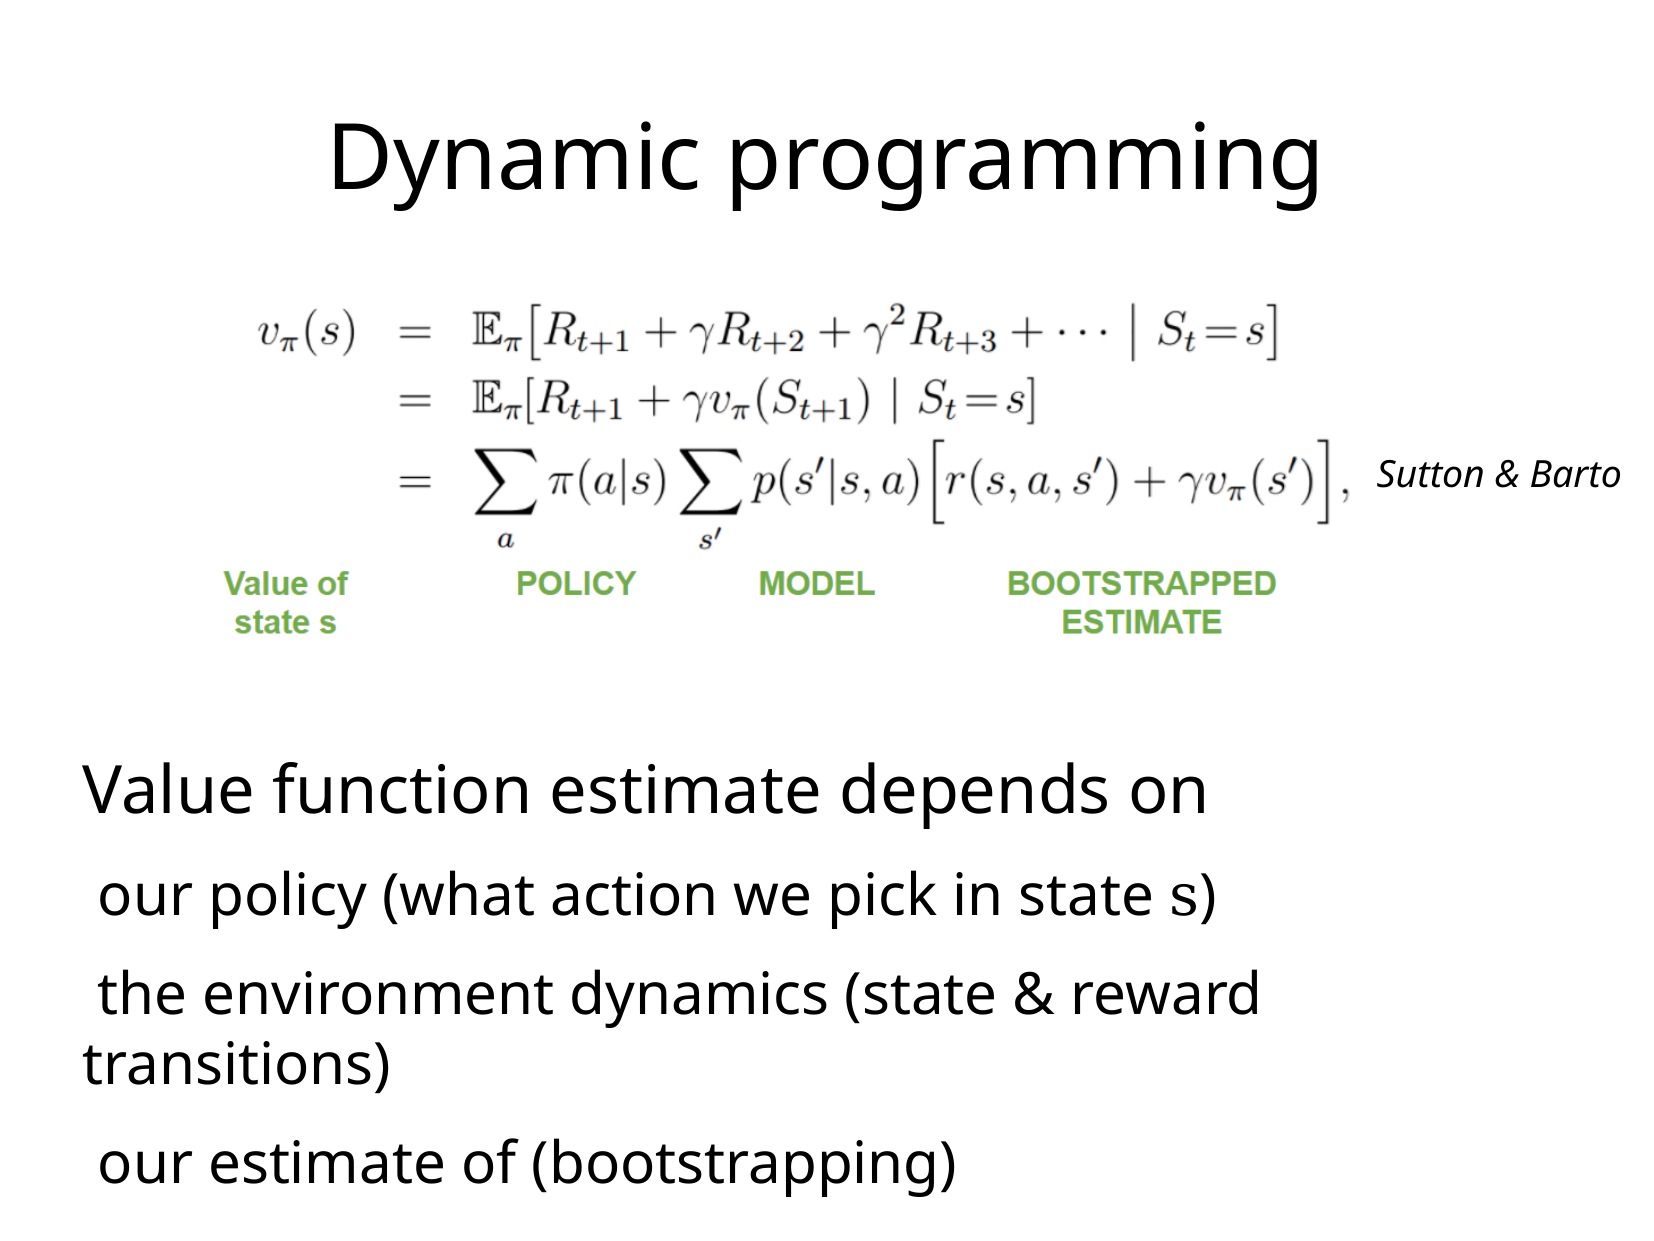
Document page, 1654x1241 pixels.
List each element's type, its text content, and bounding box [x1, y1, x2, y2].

picture [82, 249, 1428, 697]
text_box Sutton & Barto [1428, 416, 1654, 530]
title Dynamic programming [82, 49, 1571, 257]
